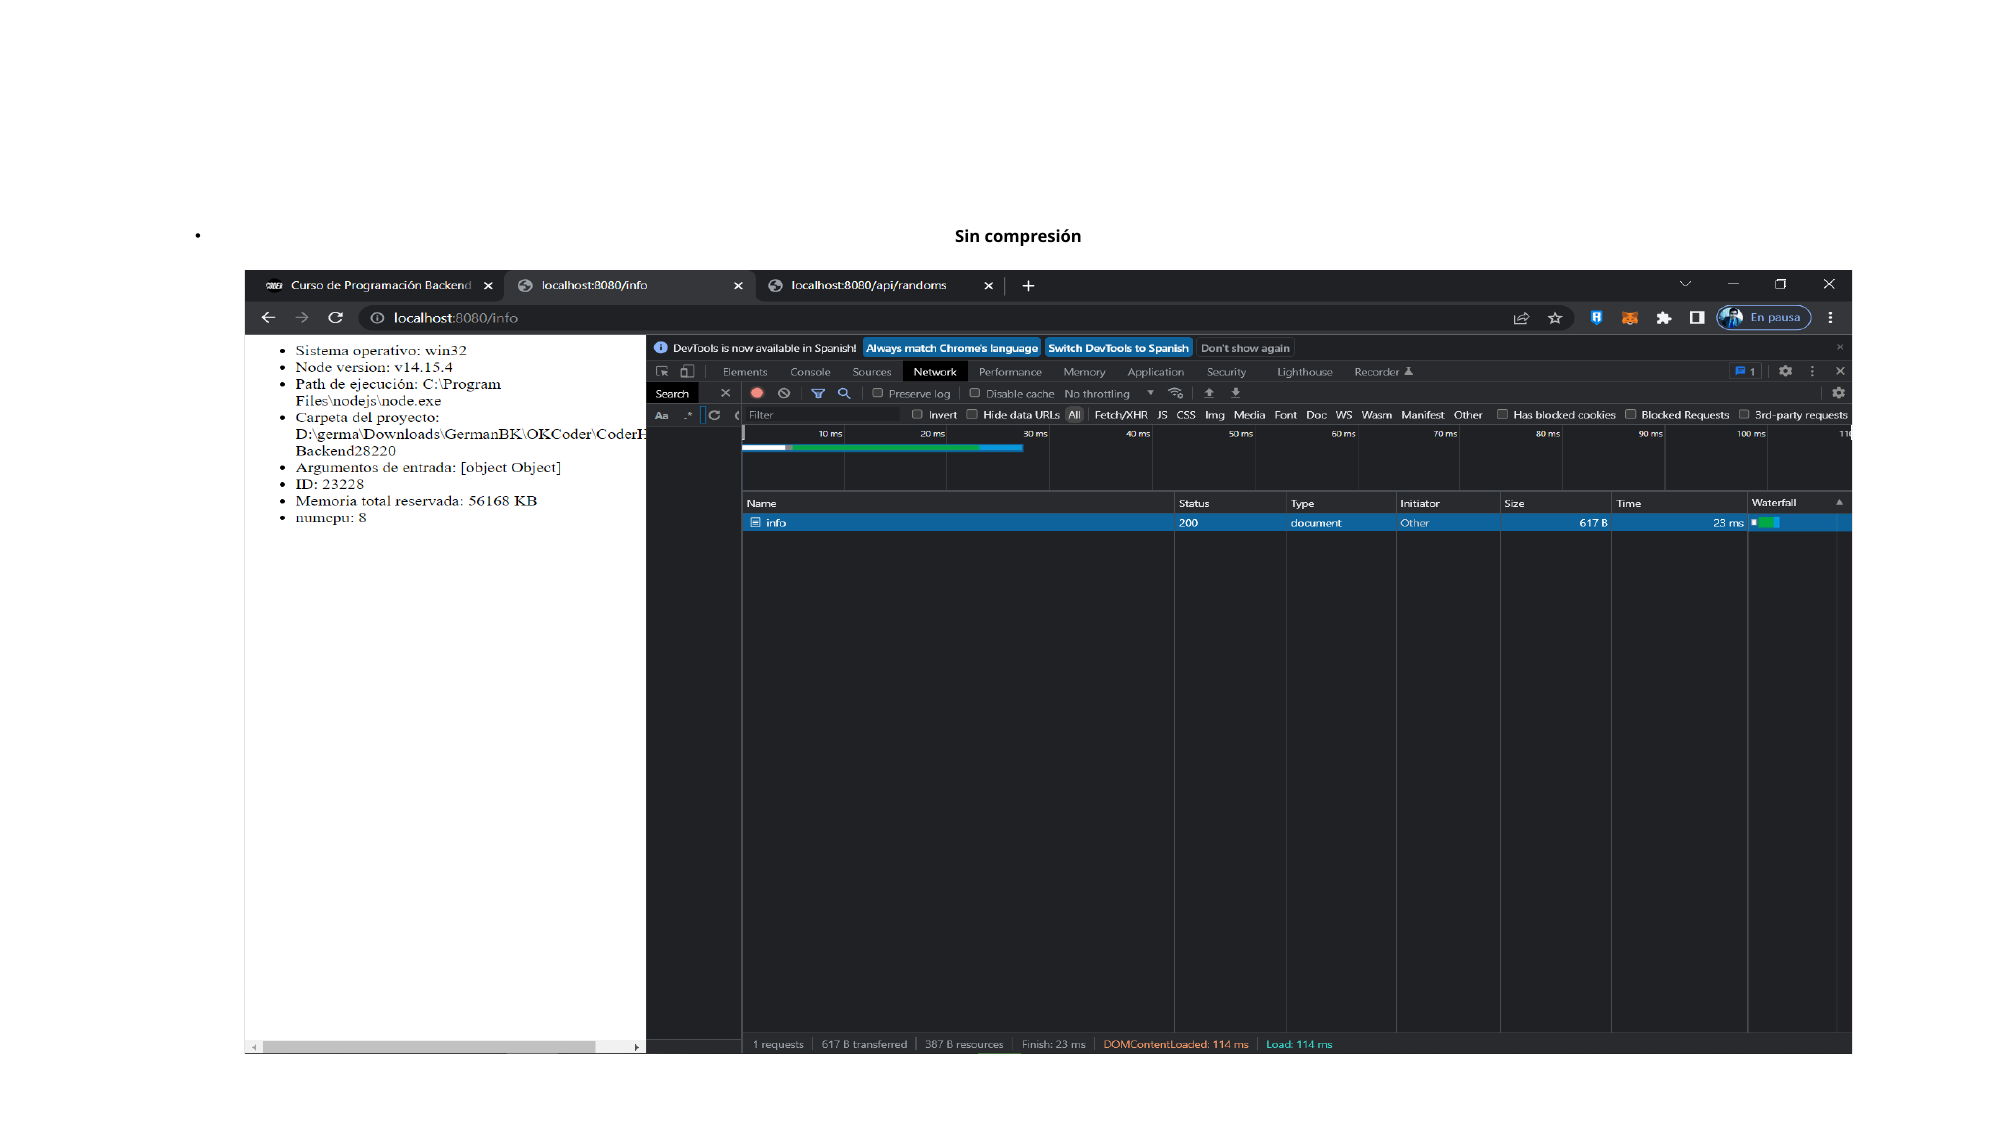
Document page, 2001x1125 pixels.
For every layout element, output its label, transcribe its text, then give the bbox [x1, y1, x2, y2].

picture [244, 270, 1853, 1054]
text_box Sin compresión [137, 218, 1863, 259]
